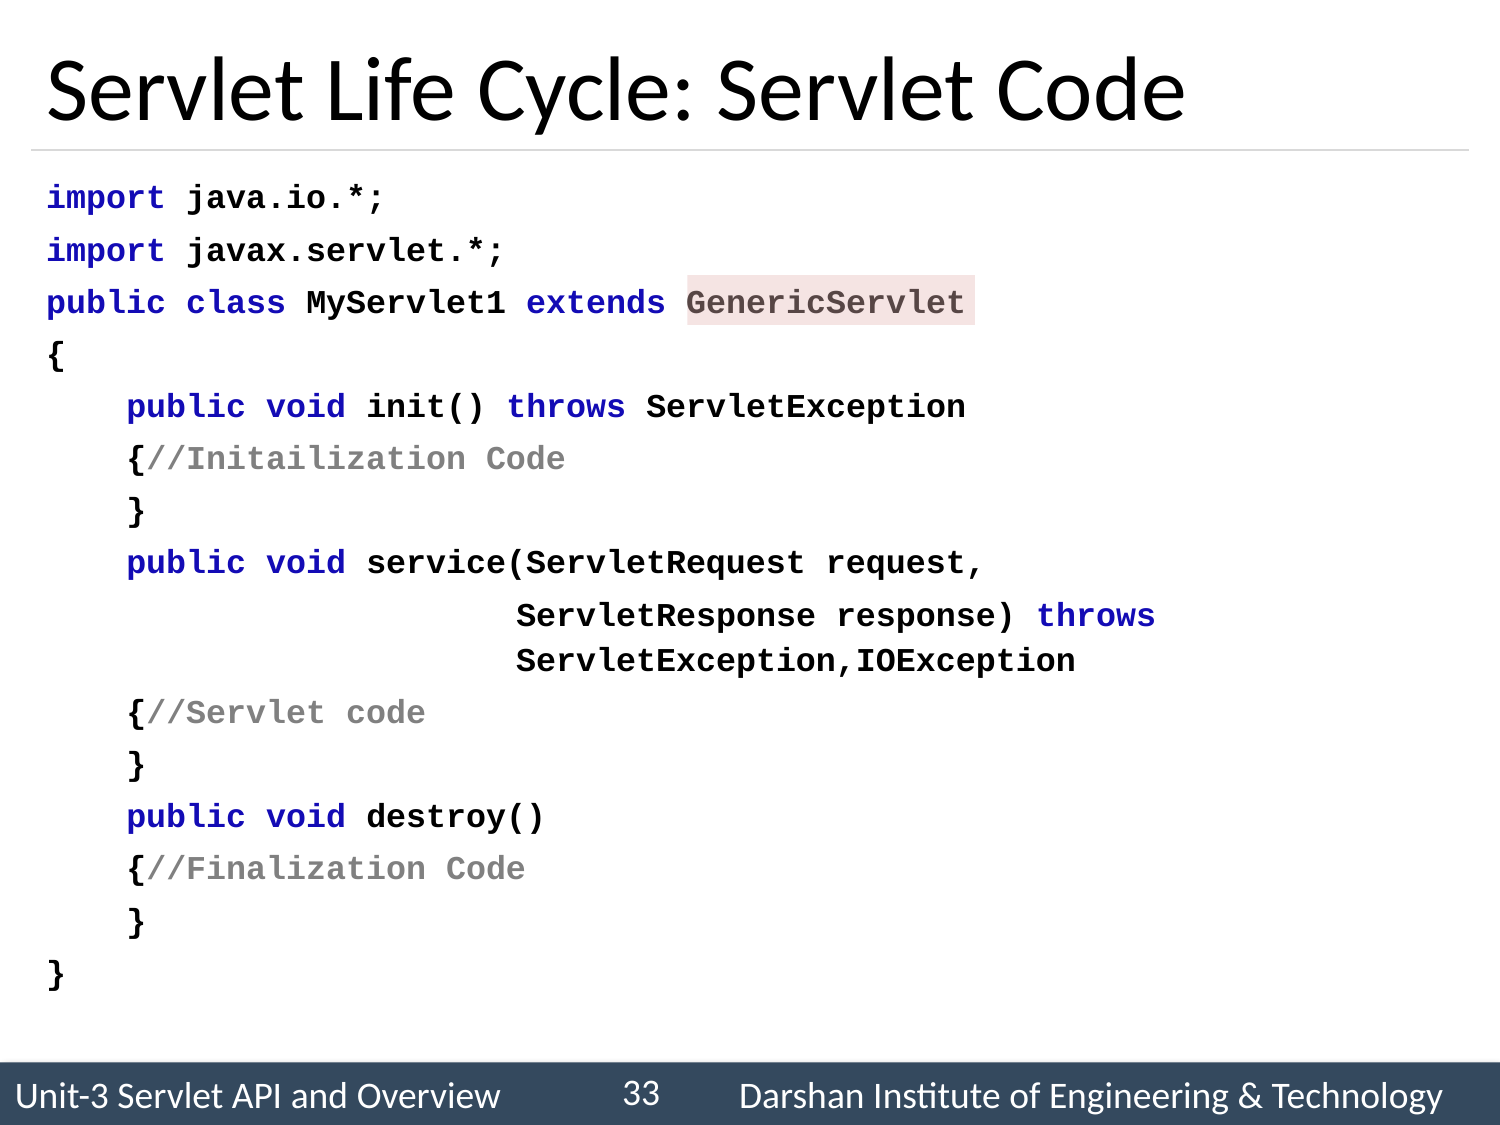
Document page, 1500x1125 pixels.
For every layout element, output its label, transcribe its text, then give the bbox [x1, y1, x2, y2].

slide_number 33 [575, 1060, 675, 1121]
title Servlet Life Cycle: Servlet Code [31, 17, 1469, 150]
list import java.io.*; import javax.servlet.*; public class MyServlet1 extends GenericServlet { public void init() throws ServletException {//Initailization Code } public void service(ServletRequest request, ServletResponse response) throws ServletException,IOException {//Servlet code } public void destroy() {//Finalization Code } } [31, 162, 1469, 1038]
text_box [685, 273, 977, 327]
